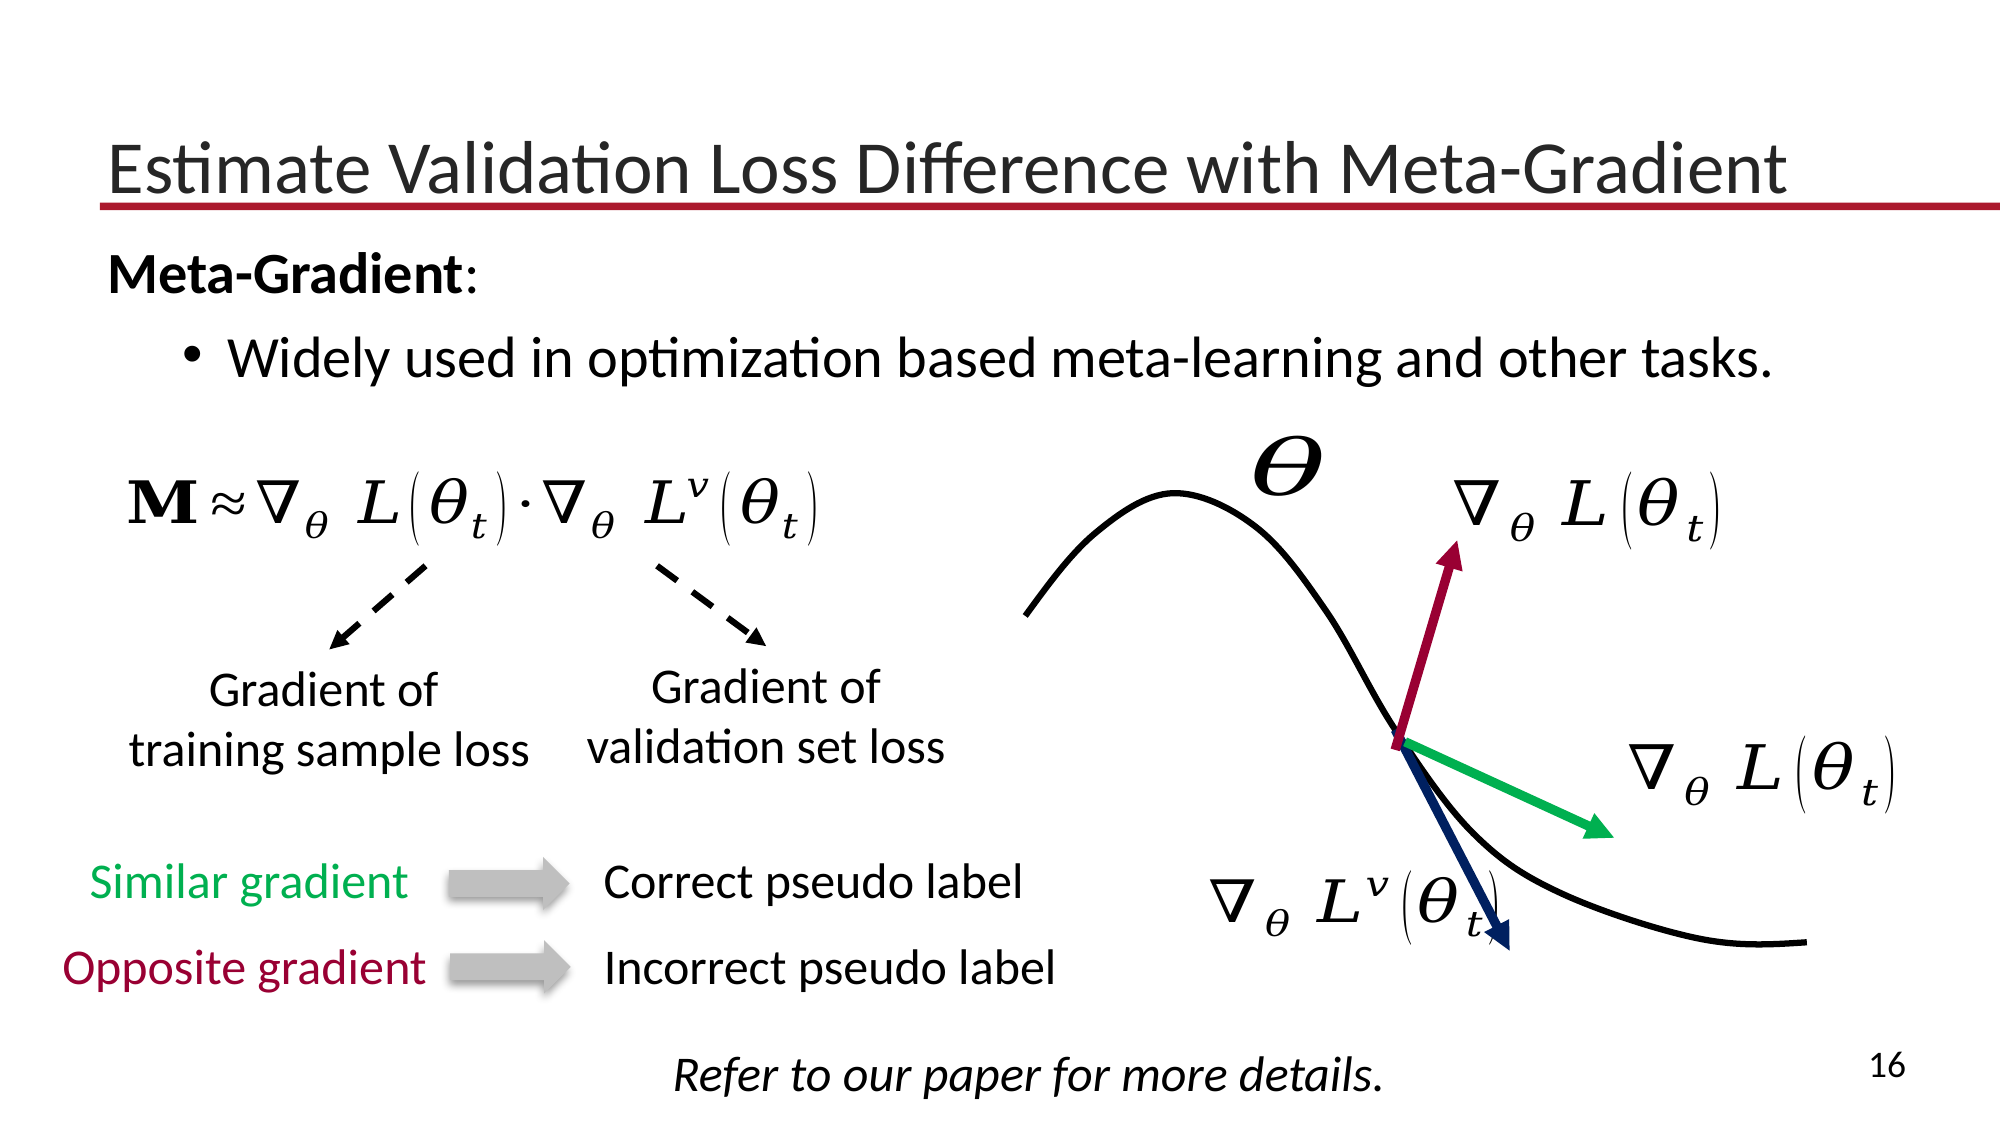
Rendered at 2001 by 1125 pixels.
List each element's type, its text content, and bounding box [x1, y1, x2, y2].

slide_number 16 [1853, 1019, 1974, 1106]
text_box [1026, 426, 1805, 946]
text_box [1394, 467, 1725, 751]
text_box Refer to our paper for more details. [640, 1034, 1418, 1113]
text_box Meta-Gradient: Widely used in optimization based meta-learning and other tasks. [92, 227, 1973, 399]
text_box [109, 565, 532, 789]
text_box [56, 840, 1042, 921]
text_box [1207, 728, 1511, 952]
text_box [532, 565, 1000, 786]
text_box Estimate Validation Loss Difference with Meta-Gradient [92, 91, 1957, 217]
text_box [1404, 731, 1900, 839]
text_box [39, 926, 1076, 1007]
